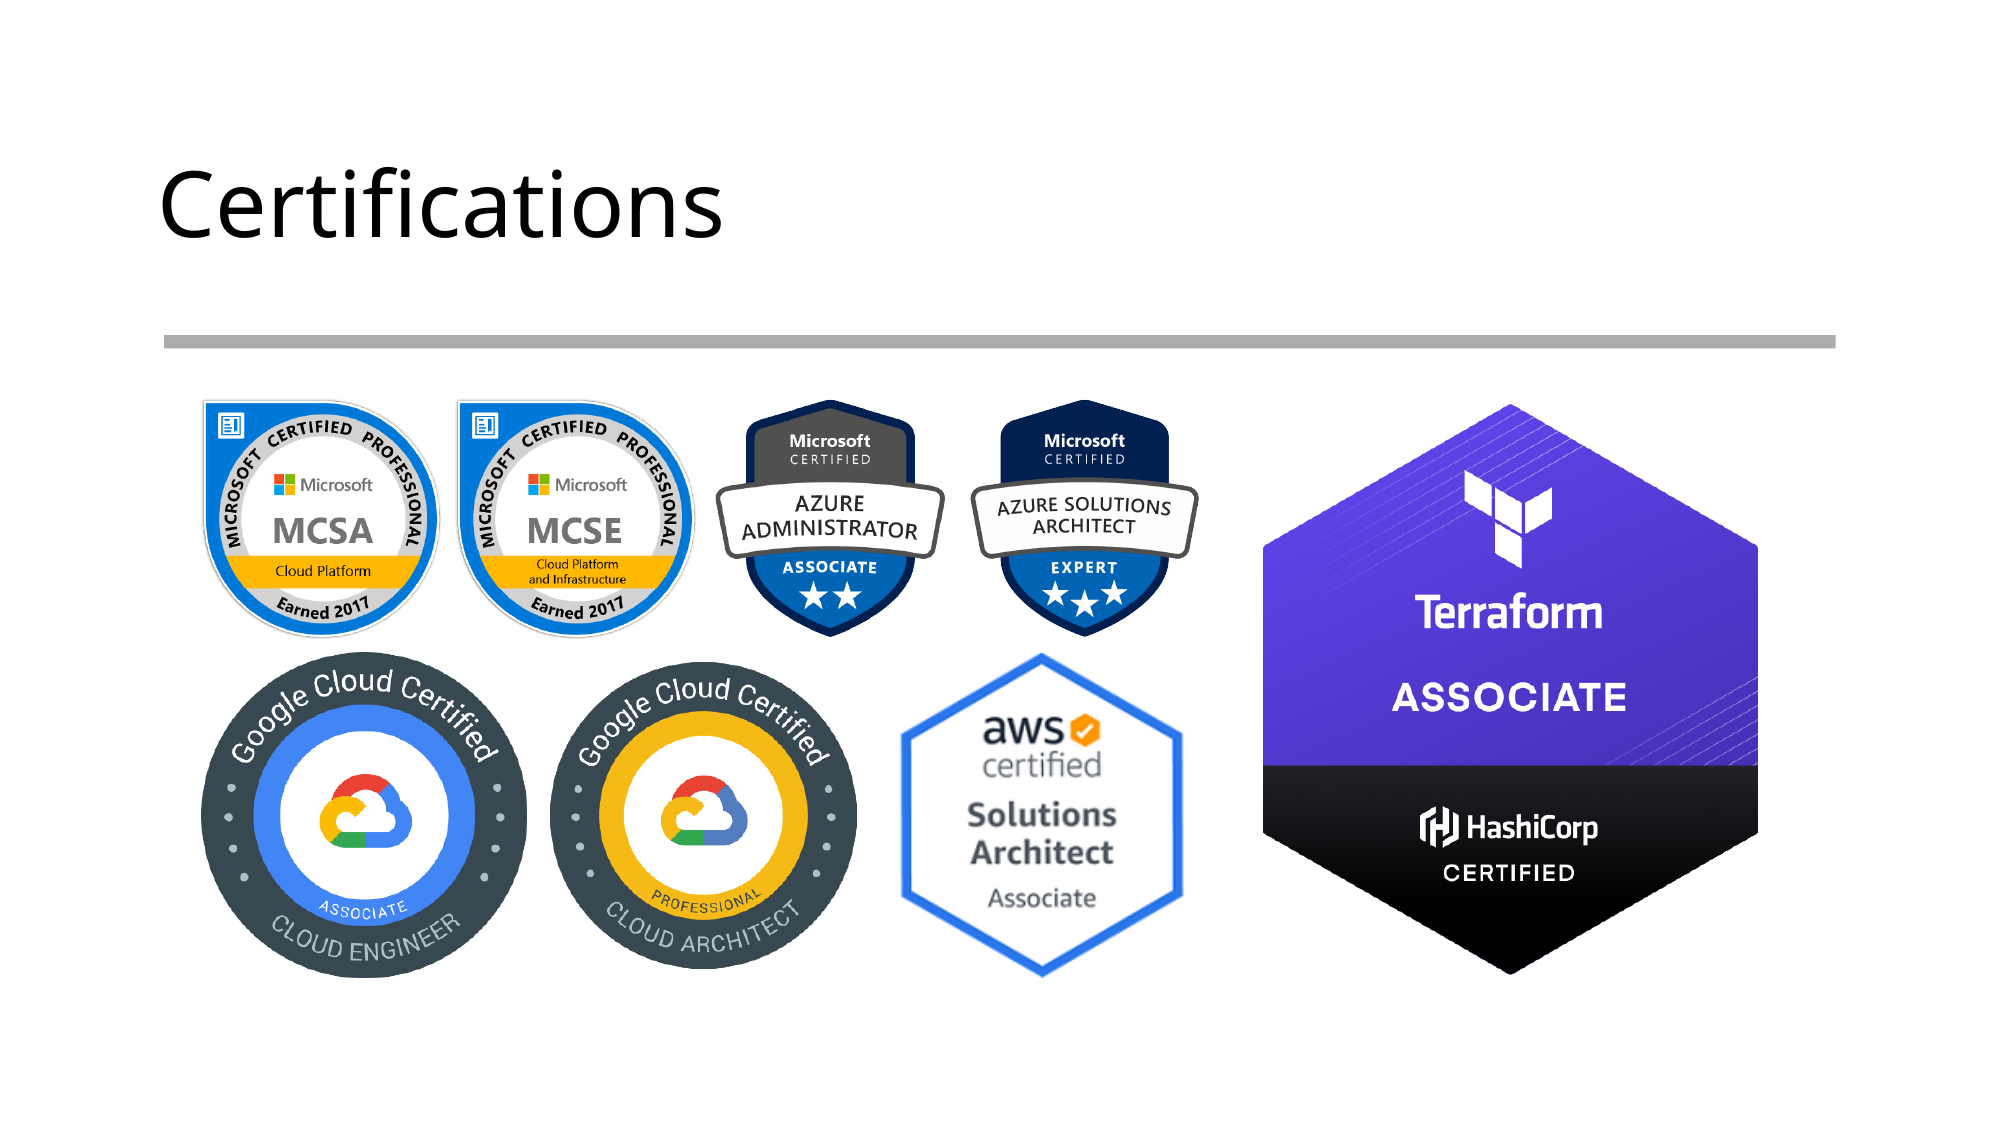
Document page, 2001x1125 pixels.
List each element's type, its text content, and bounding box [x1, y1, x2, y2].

picture [455, 397, 697, 639]
picture [200, 652, 527, 978]
text_box [163, 334, 1837, 349]
picture [200, 397, 442, 639]
picture [540, 652, 866, 978]
picture [1218, 397, 1799, 978]
picture [709, 397, 951, 639]
title Certifications [142, 99, 1858, 317]
picture [964, 397, 1205, 639]
picture [879, 652, 1205, 978]
